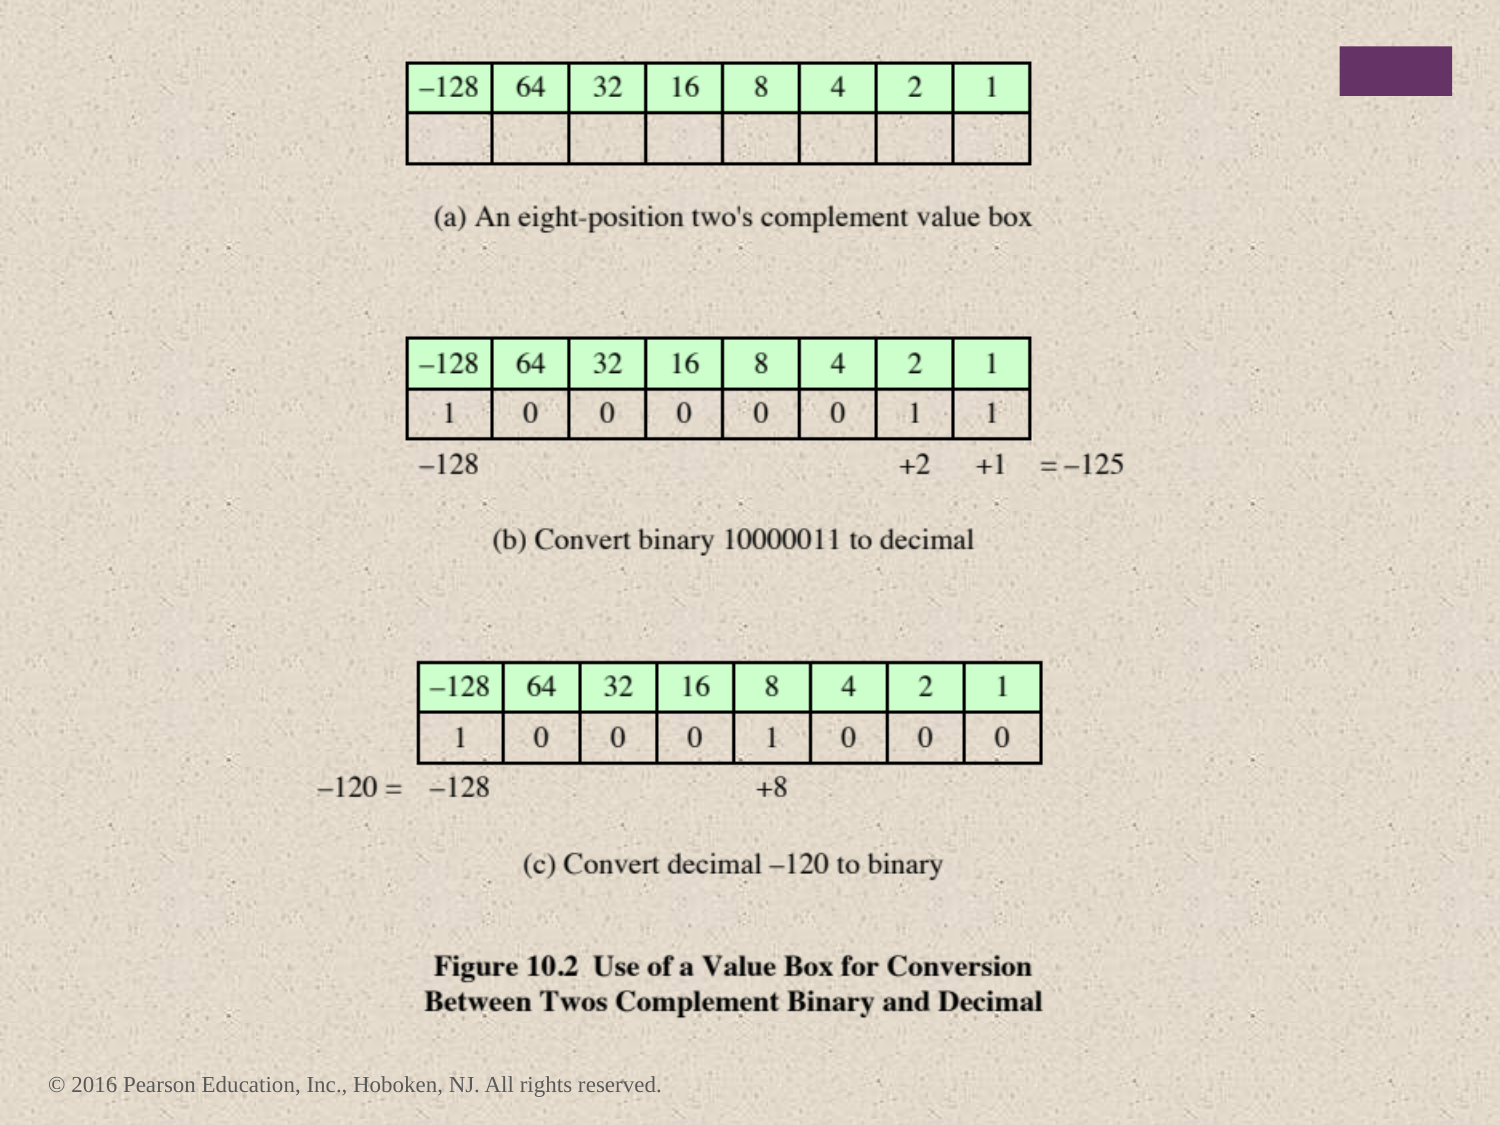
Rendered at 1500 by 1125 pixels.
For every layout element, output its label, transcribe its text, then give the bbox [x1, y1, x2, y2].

footer © 2016 Pearson Education, Inc., Hoboken, NJ. All rights reserved. [33, 1053, 1038, 1114]
picture [0, 0, 1500, 1125]
